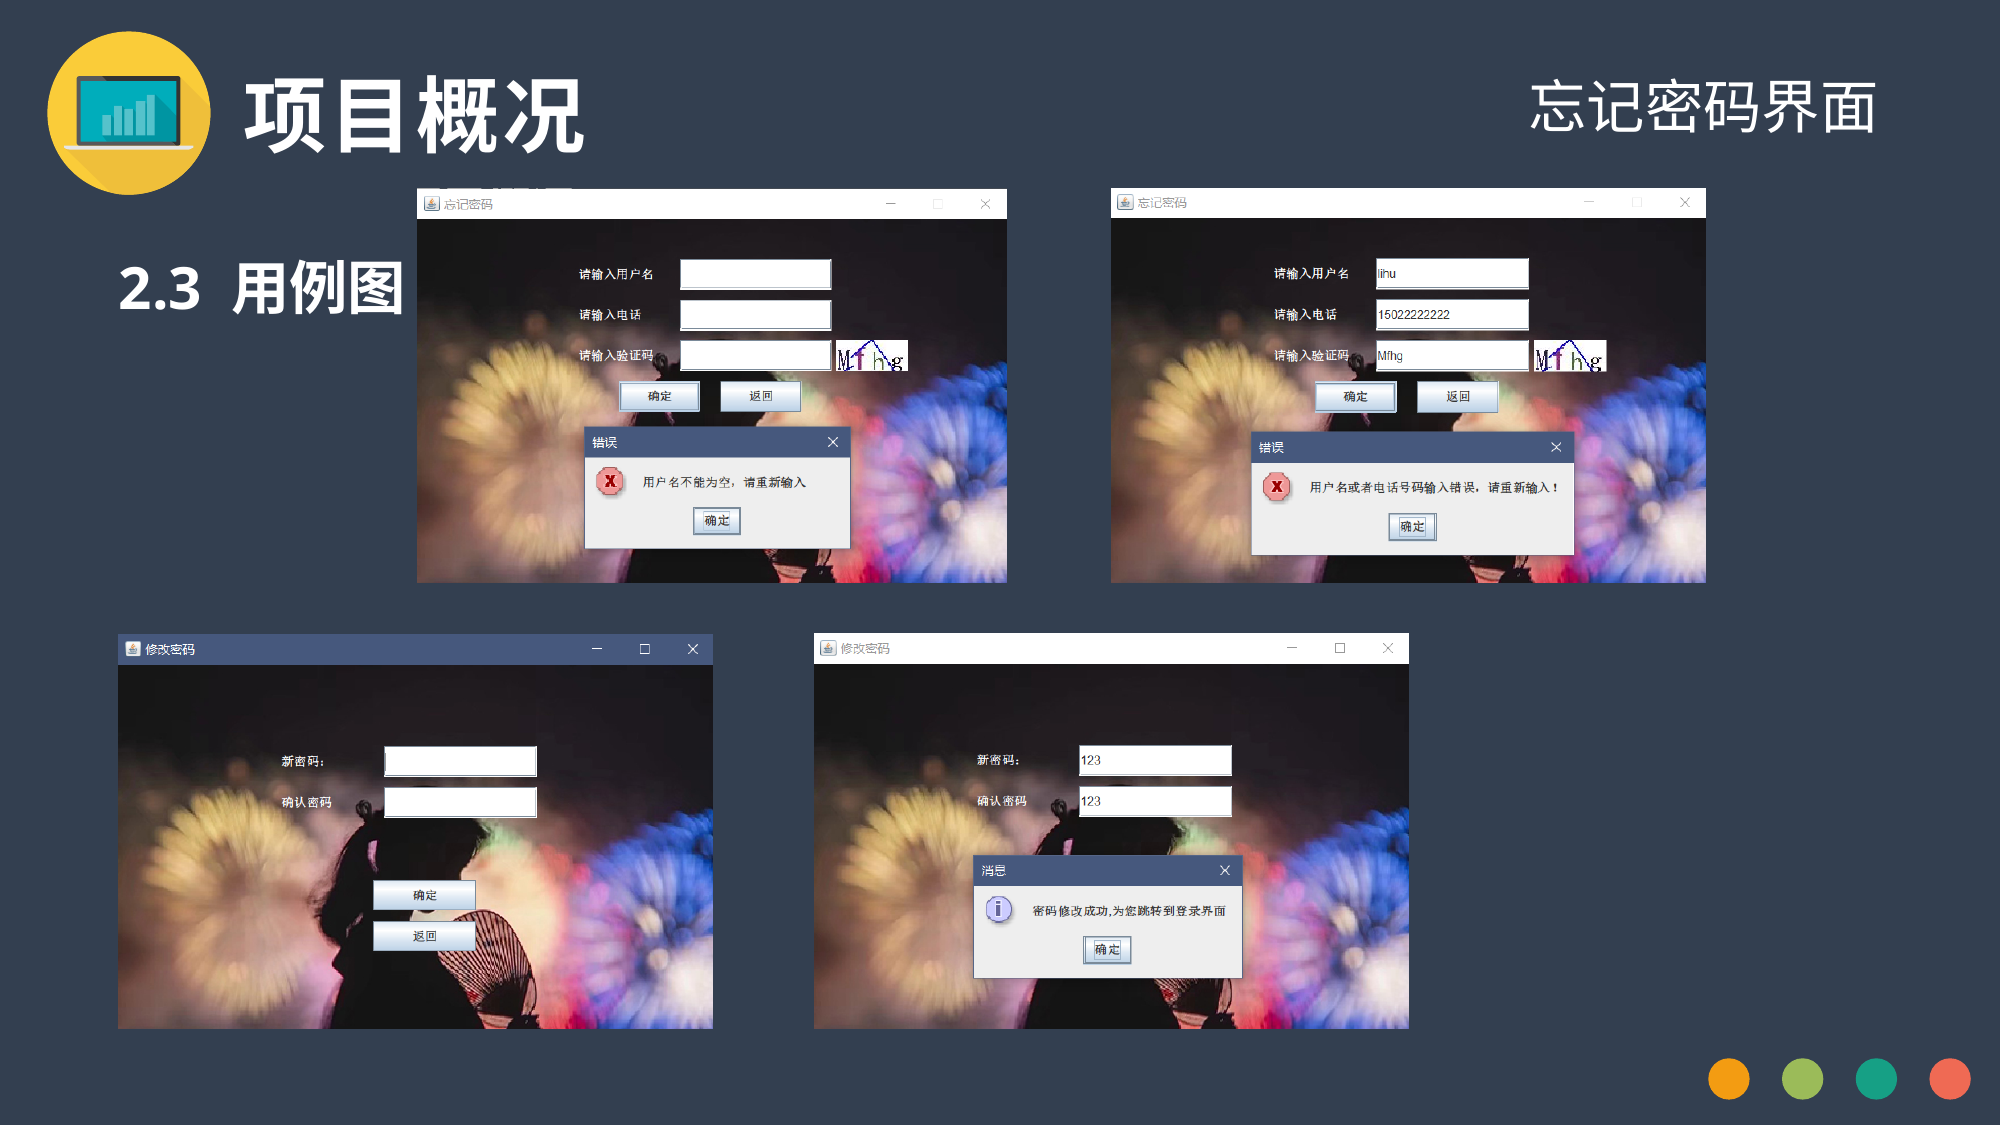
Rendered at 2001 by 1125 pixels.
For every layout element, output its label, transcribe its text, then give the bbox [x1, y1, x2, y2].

picture [814, 633, 1409, 1030]
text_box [47, 31, 211, 195]
picture [117, 634, 713, 1029]
picture [417, 188, 1007, 583]
text_box [1780, 1057, 1825, 1101]
picture [1111, 188, 1706, 583]
text_box 项目概况 [243, 63, 1096, 145]
text_box [1707, 1057, 1751, 1101]
text_box 忘记密码界面 [1513, 62, 1897, 148]
text_box 2.3 用例图 [119, 246, 406, 330]
text_box [1928, 1057, 1972, 1101]
text_box [1854, 1057, 1899, 1101]
